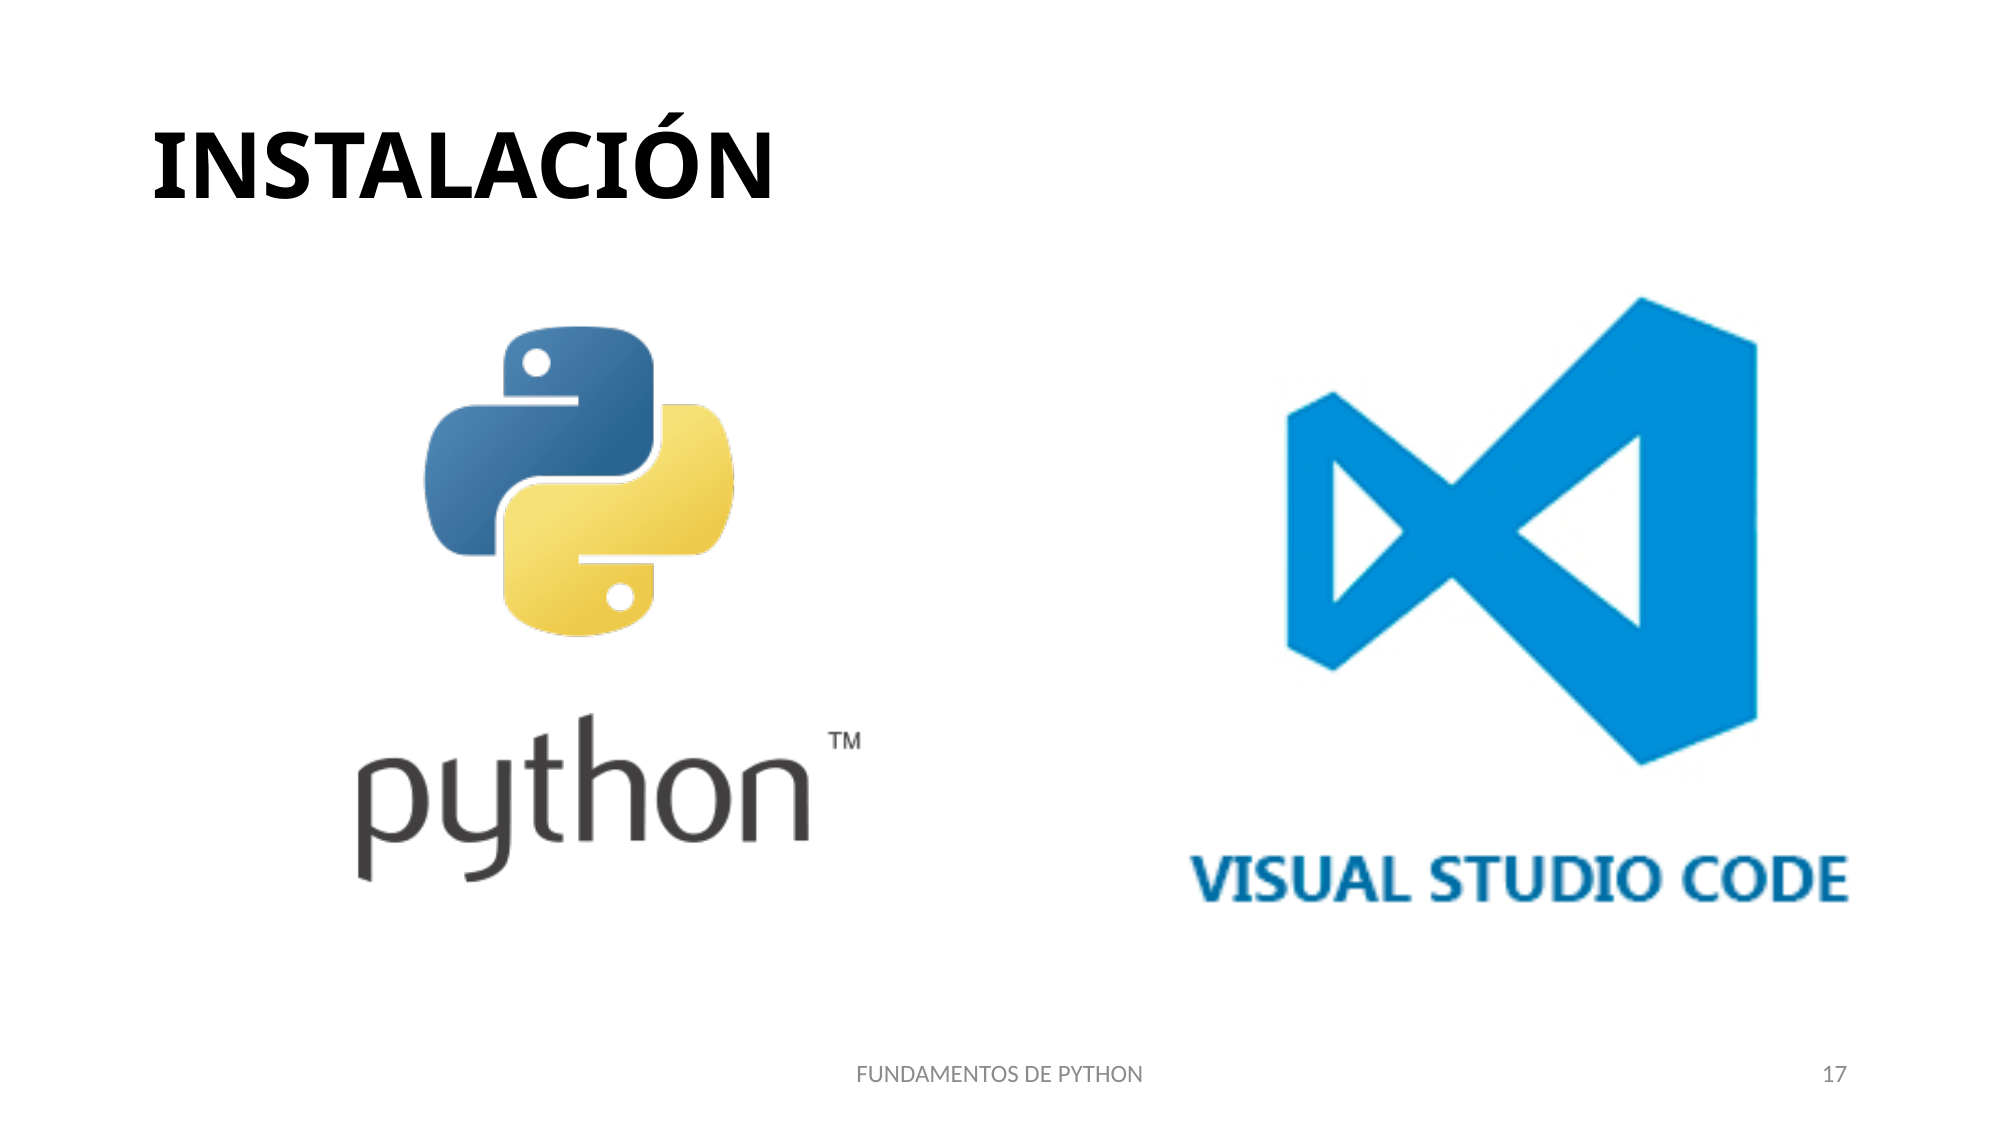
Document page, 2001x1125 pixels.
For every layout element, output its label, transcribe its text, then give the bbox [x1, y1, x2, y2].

slide_number 17 [1412, 1042, 1863, 1103]
picture [0, 237, 1882, 955]
footer FUNDAMENTOS DE PYTHON [662, 1042, 1338, 1103]
title INSTALACIÓN [137, 59, 1863, 278]
